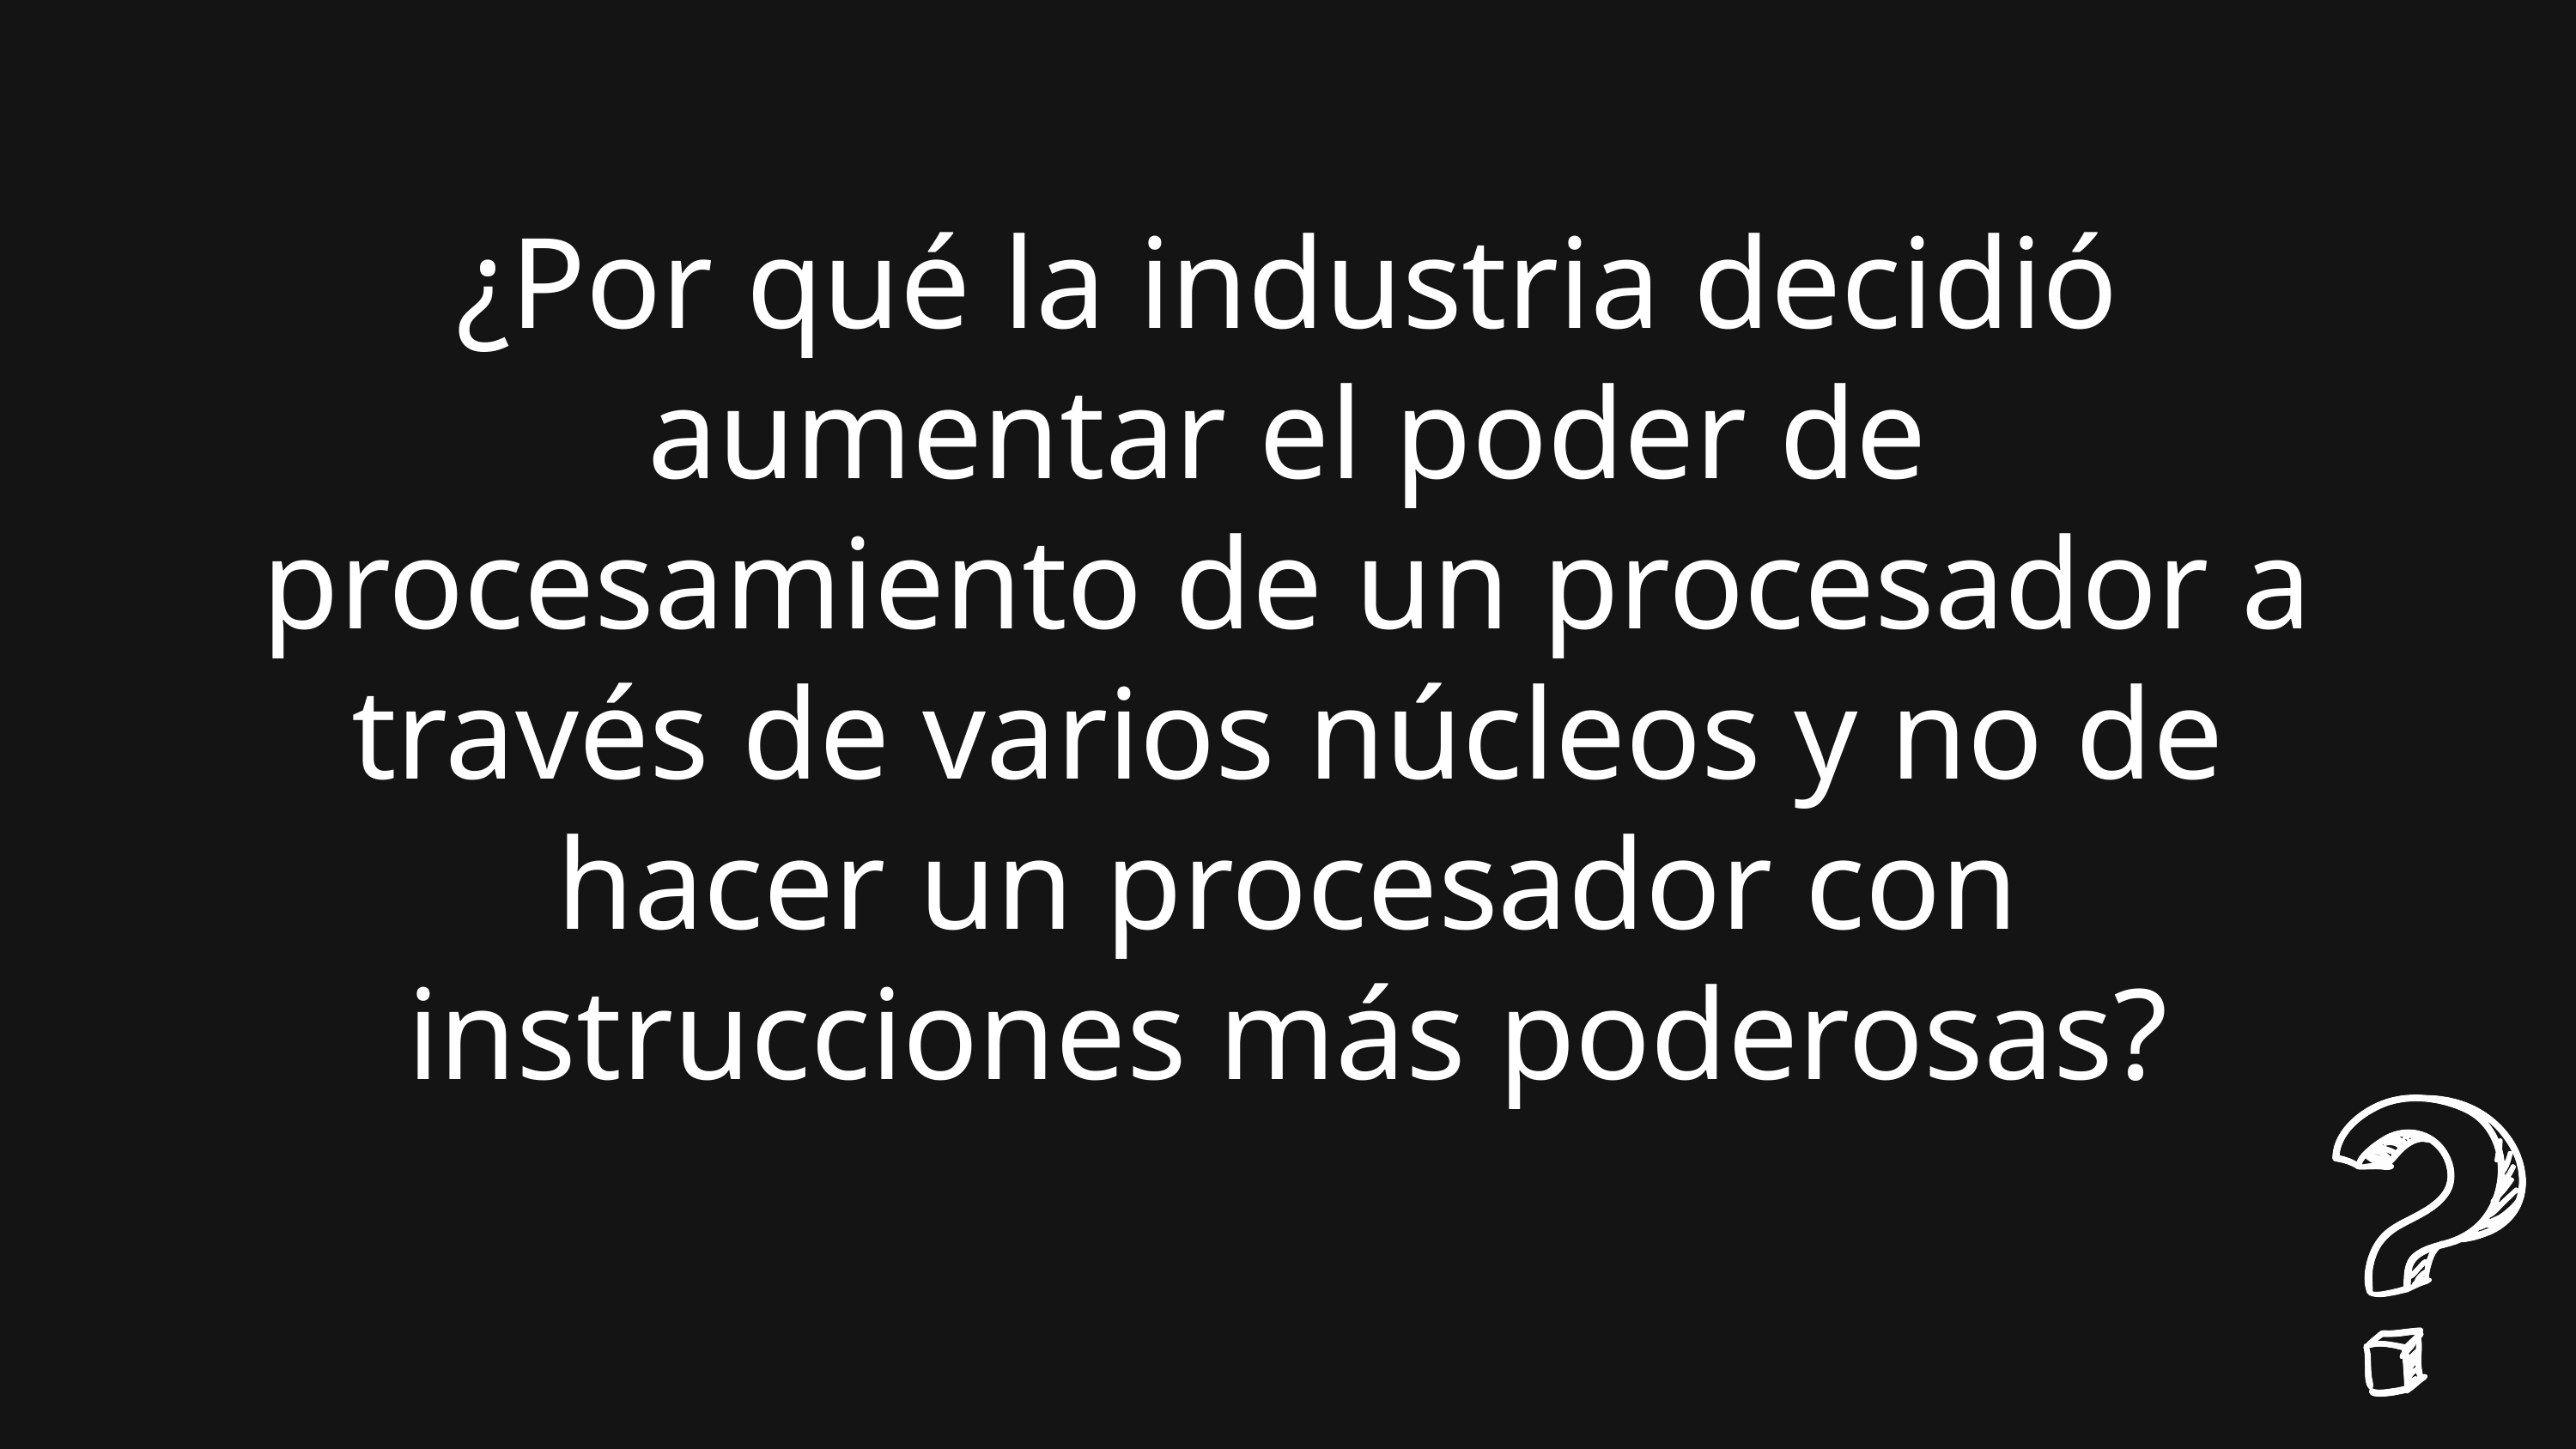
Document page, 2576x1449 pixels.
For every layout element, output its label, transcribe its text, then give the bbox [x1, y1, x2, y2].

picture [2332, 1094, 2530, 1397]
text_box ¿Por qué la industria decidió aumentar el poder de procesamiento de un procesador a través de varios núcleos y no de hacer un procesador con instrucciones más poderosas? [222, 203, 2354, 1105]
